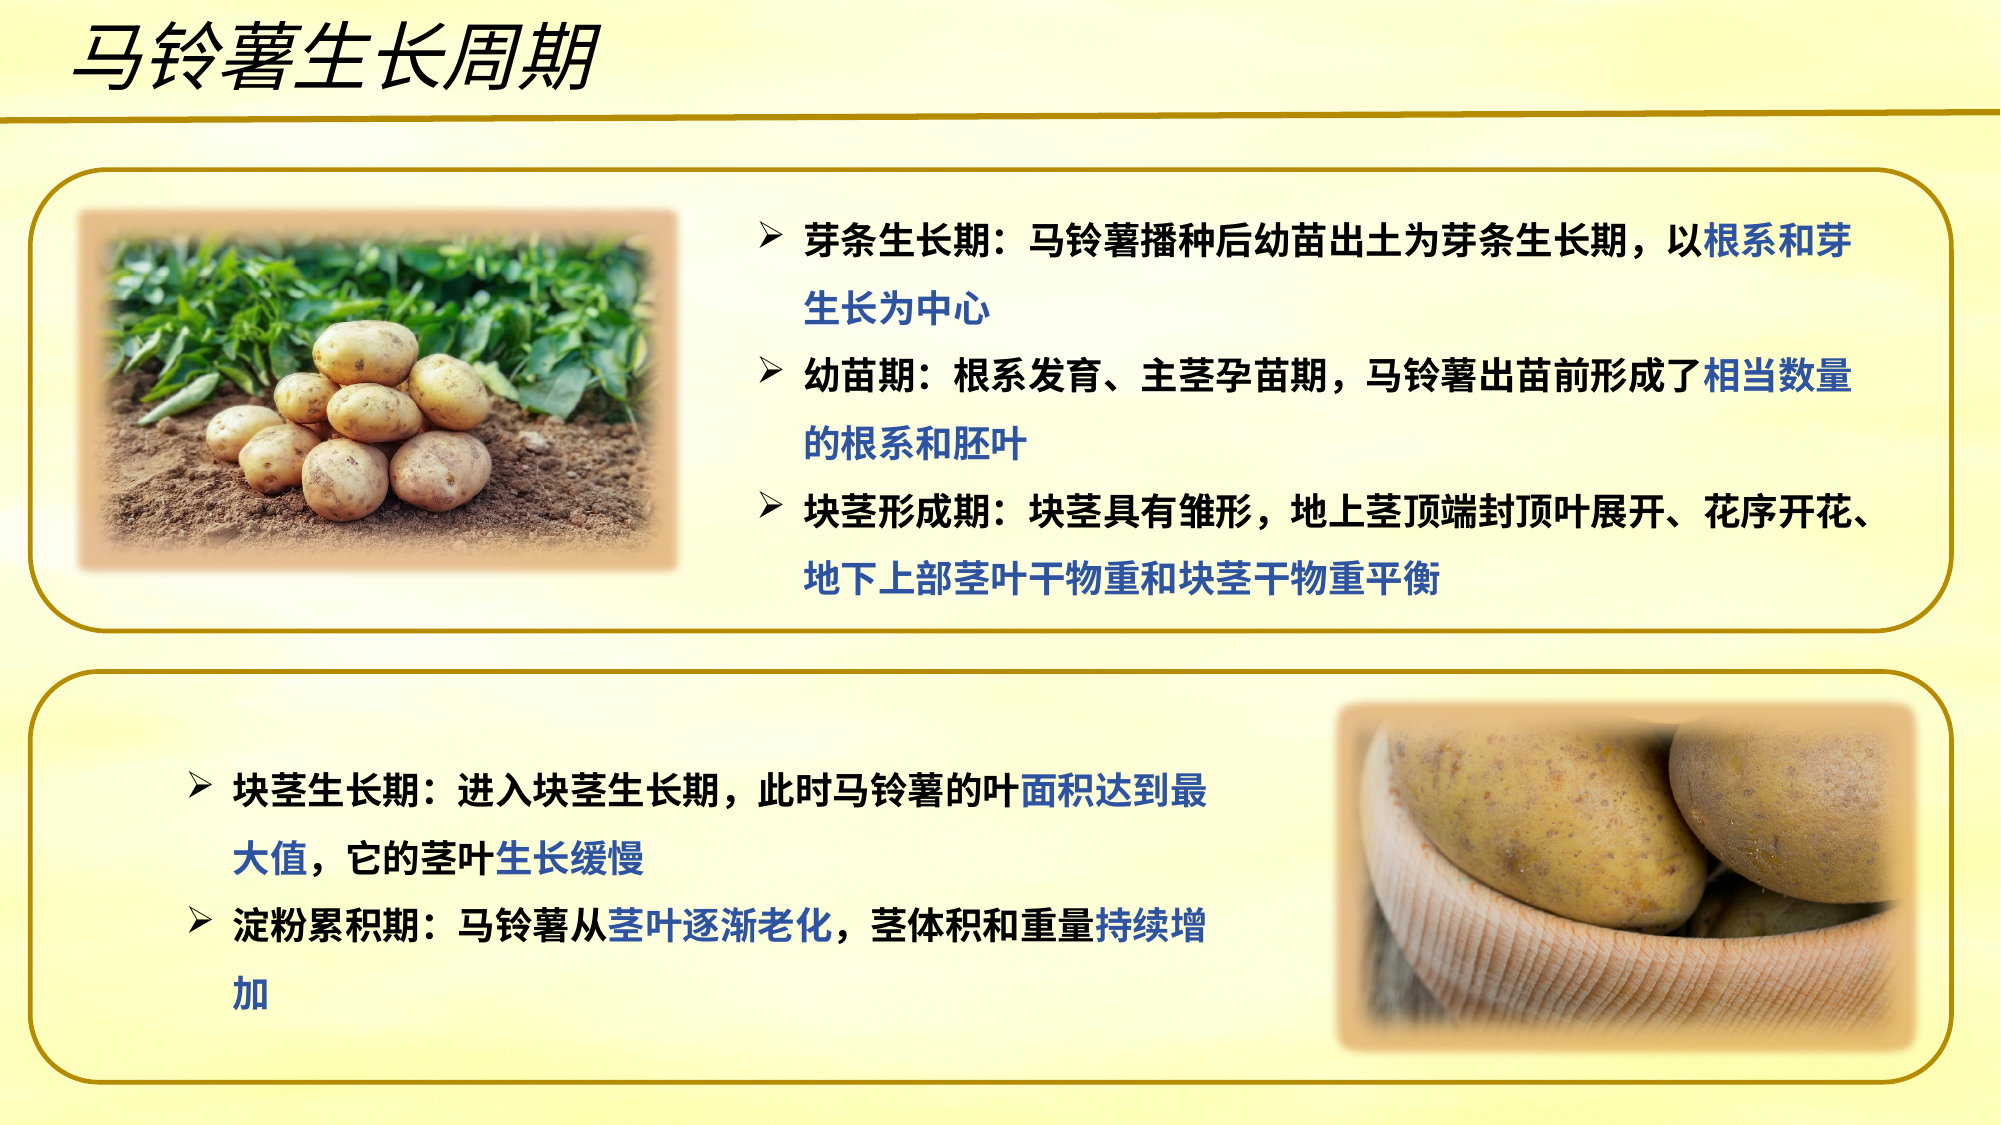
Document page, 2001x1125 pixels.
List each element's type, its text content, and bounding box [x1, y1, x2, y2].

text_box 芽条生长期：马铃薯播种后幼苗出土为芽条生长期，以根系和芽生长为中心 幼苗期：根系发育、主茎孕苗期，马铃薯出苗前形成了相当数量的根系和胚叶 块茎形成期：块茎具有雏形，地上茎顶端封顶叶展开、花序开花、地下上部茎叶干物重和块茎干物重平衡 [741, 187, 1879, 596]
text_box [0, 111, 2000, 121]
title 马铃薯生长周期 [0, 0, 1881, 111]
text_box [29, 168, 1953, 633]
picture [0, 0, 2001, 1125]
text_box 块茎生长期：进入块茎生长期，此时马铃薯的叶面积达到最大值，它的茎叶生长缓慢 淀粉累积期：马铃薯从茎叶逐渐老化，茎体积和重量持续增加 [170, 737, 1232, 1045]
text_box [29, 670, 1953, 1084]
